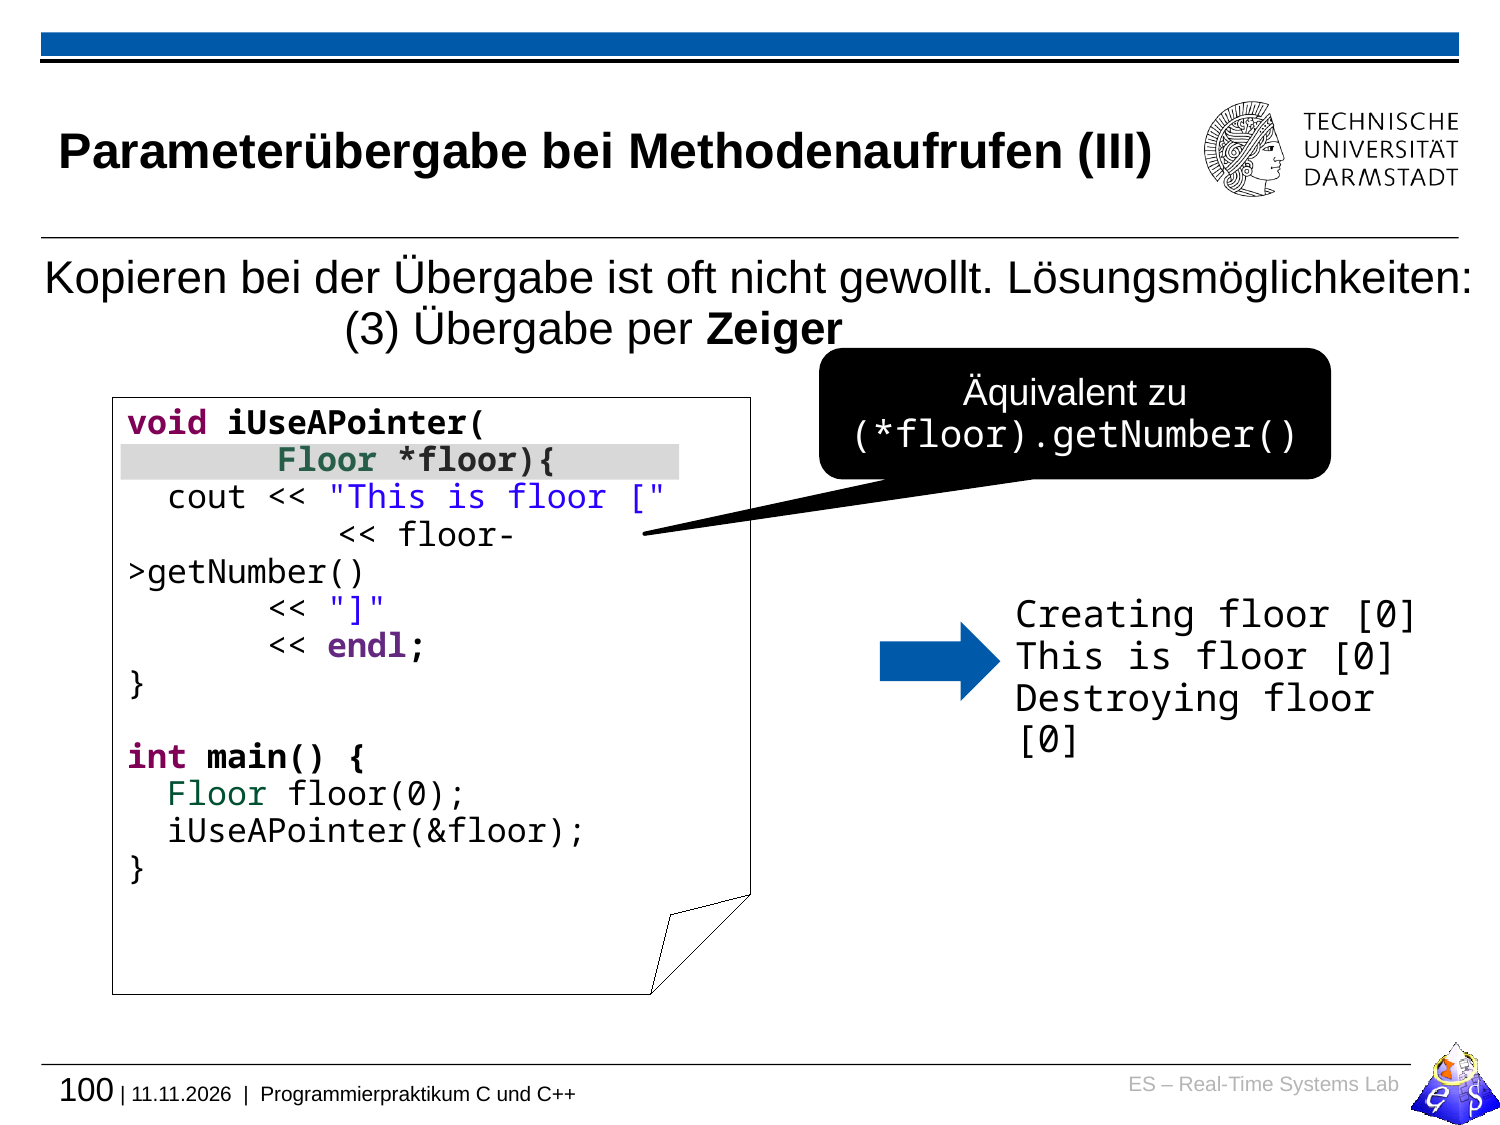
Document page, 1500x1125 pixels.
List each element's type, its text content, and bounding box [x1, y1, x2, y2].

text_box [120, 444, 680, 480]
text_box Äquivalent zu (*floor).getNumber() [642, 347, 1332, 536]
text_box [879, 621, 1000, 701]
text_box Kopieren bei der Übergabe ist oft nicht gewollt. Lösungsmöglichkeiten: (3) Übergabe per Zeiger [29, 244, 1500, 362]
picture [1411, 1041, 1500, 1125]
picture [1187, 84, 1483, 214]
text_box Creating floor [0] This is floor [0] Destroying floor [0] [1000, 586, 1459, 769]
text_box void iUseAPointer( Floor *floor){ cout << "This is floor [" << floor->getNumber() << "]" << endl; } int main() { Floor floor(0); iUseAPointer(&floor); } [112, 397, 751, 995]
title Parameterübergabe bei Methodenaufrufen (III) [58, 80, 1187, 218]
